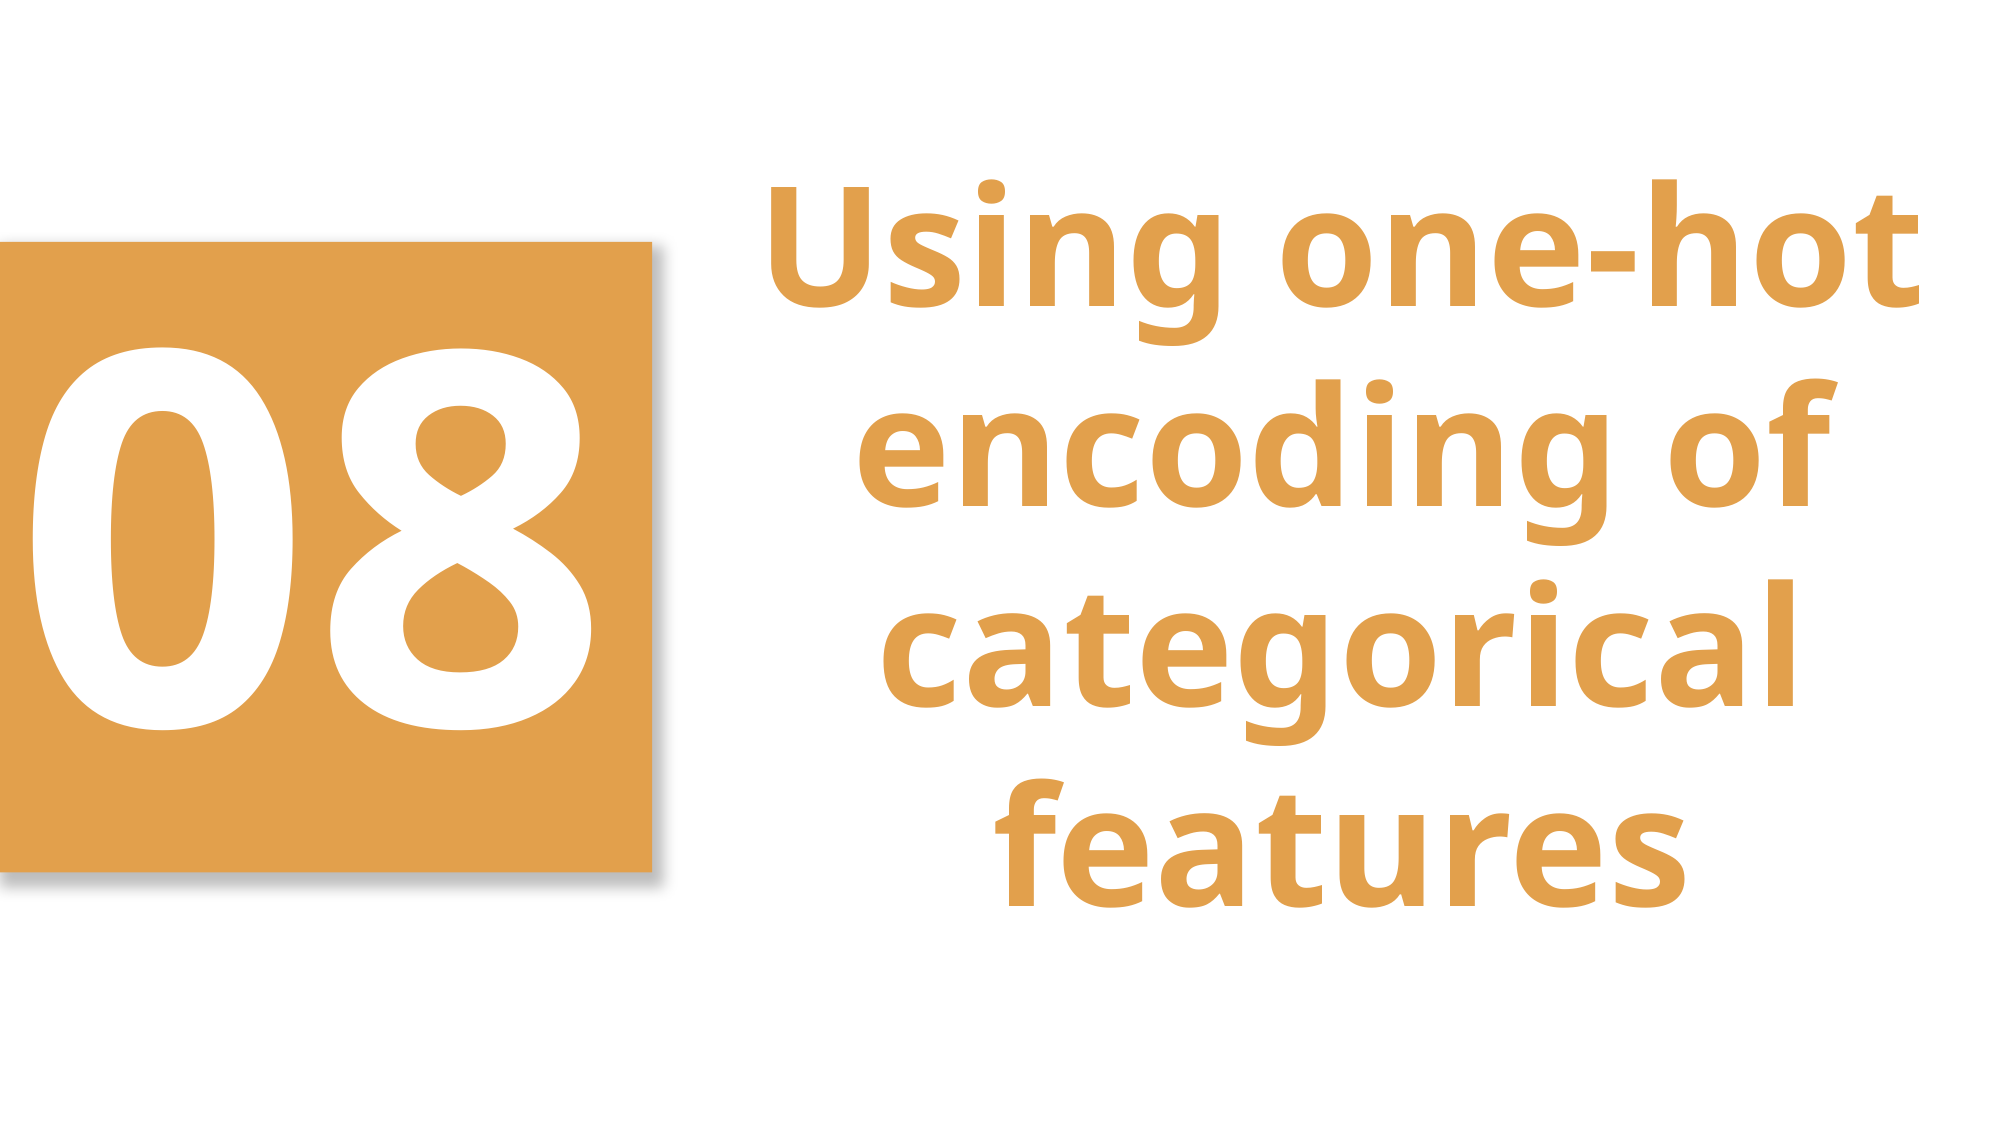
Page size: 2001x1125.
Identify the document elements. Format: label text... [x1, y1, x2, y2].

list 08 [0, 241, 653, 873]
list Using one-hot encoding of categorical features [683, 241, 2000, 839]
